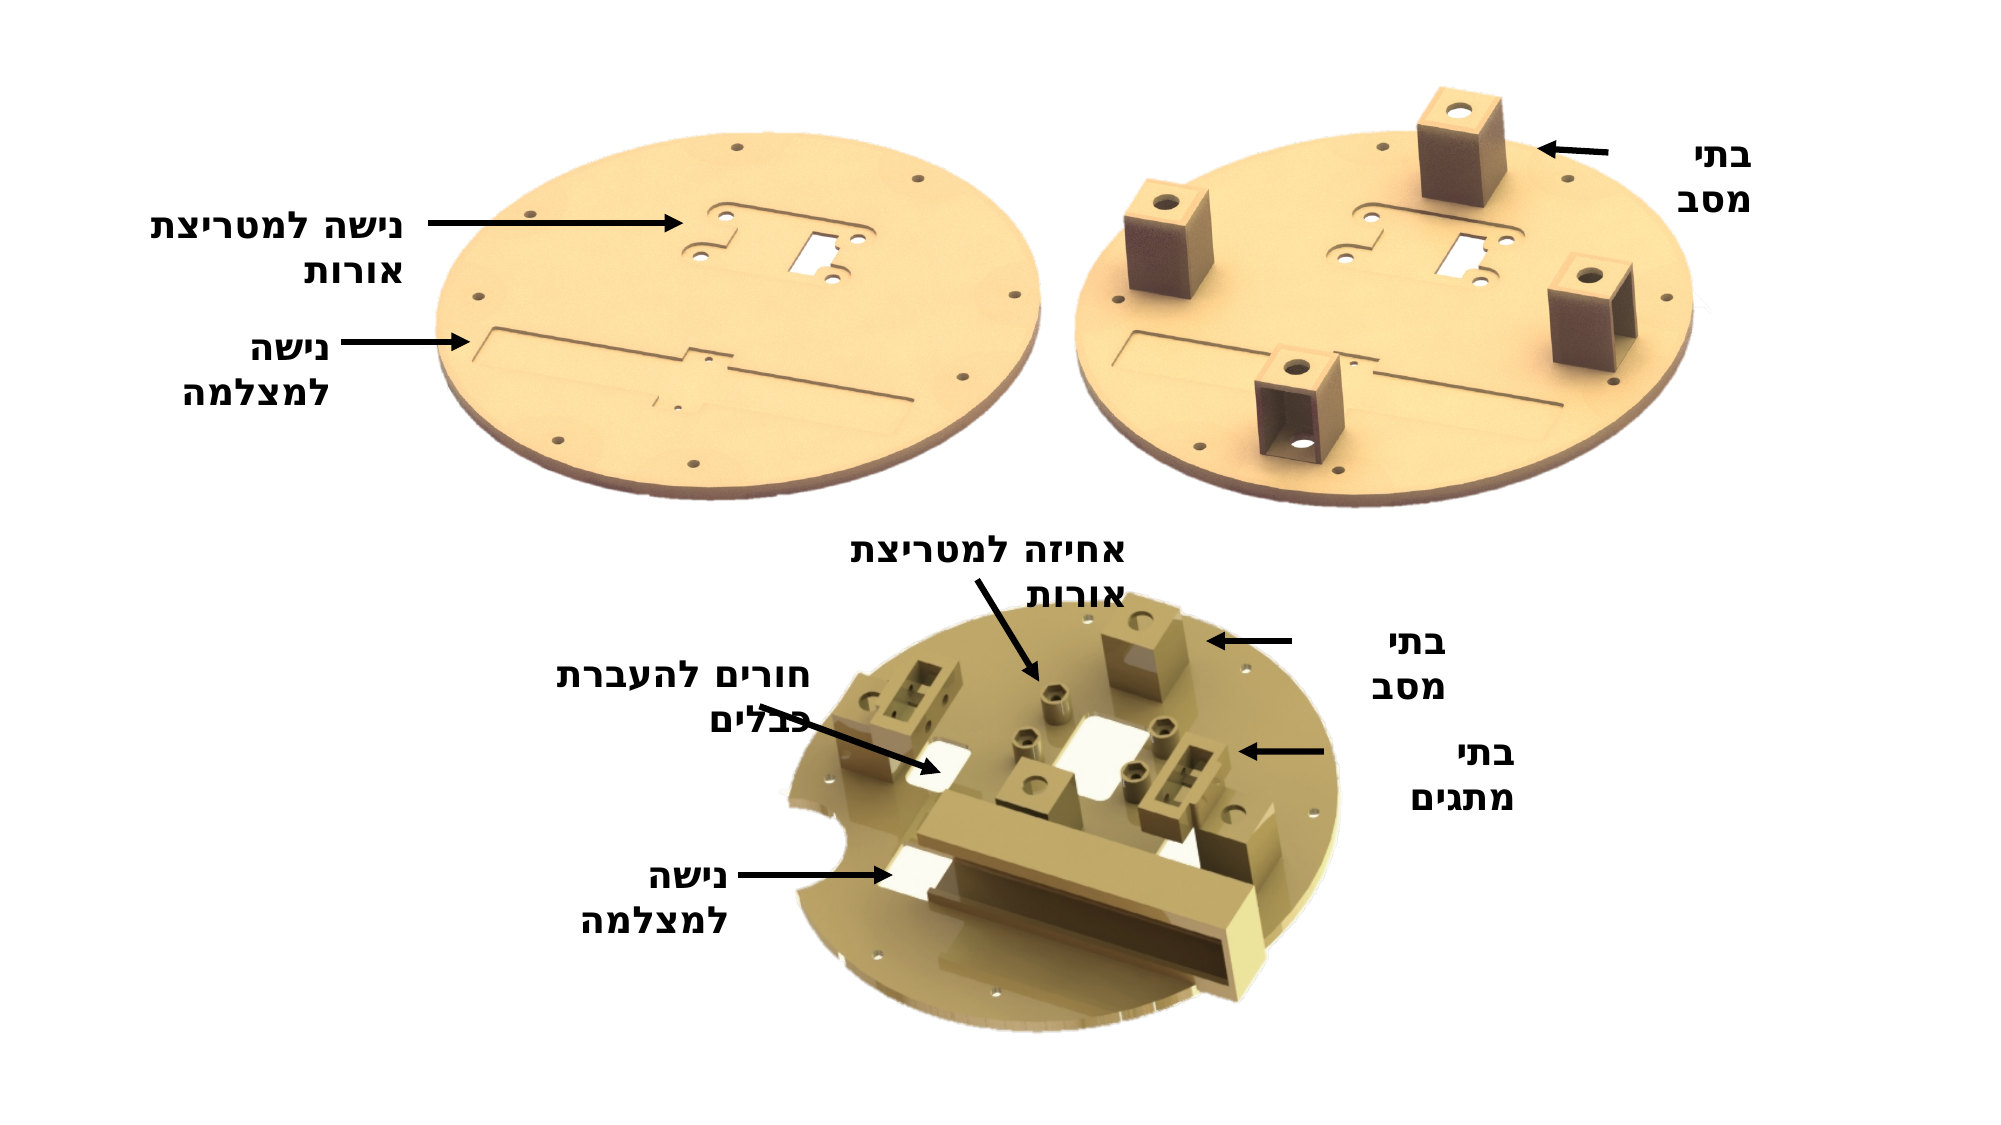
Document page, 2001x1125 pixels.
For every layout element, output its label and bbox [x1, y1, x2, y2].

text_box [87, 57, 1768, 1125]
